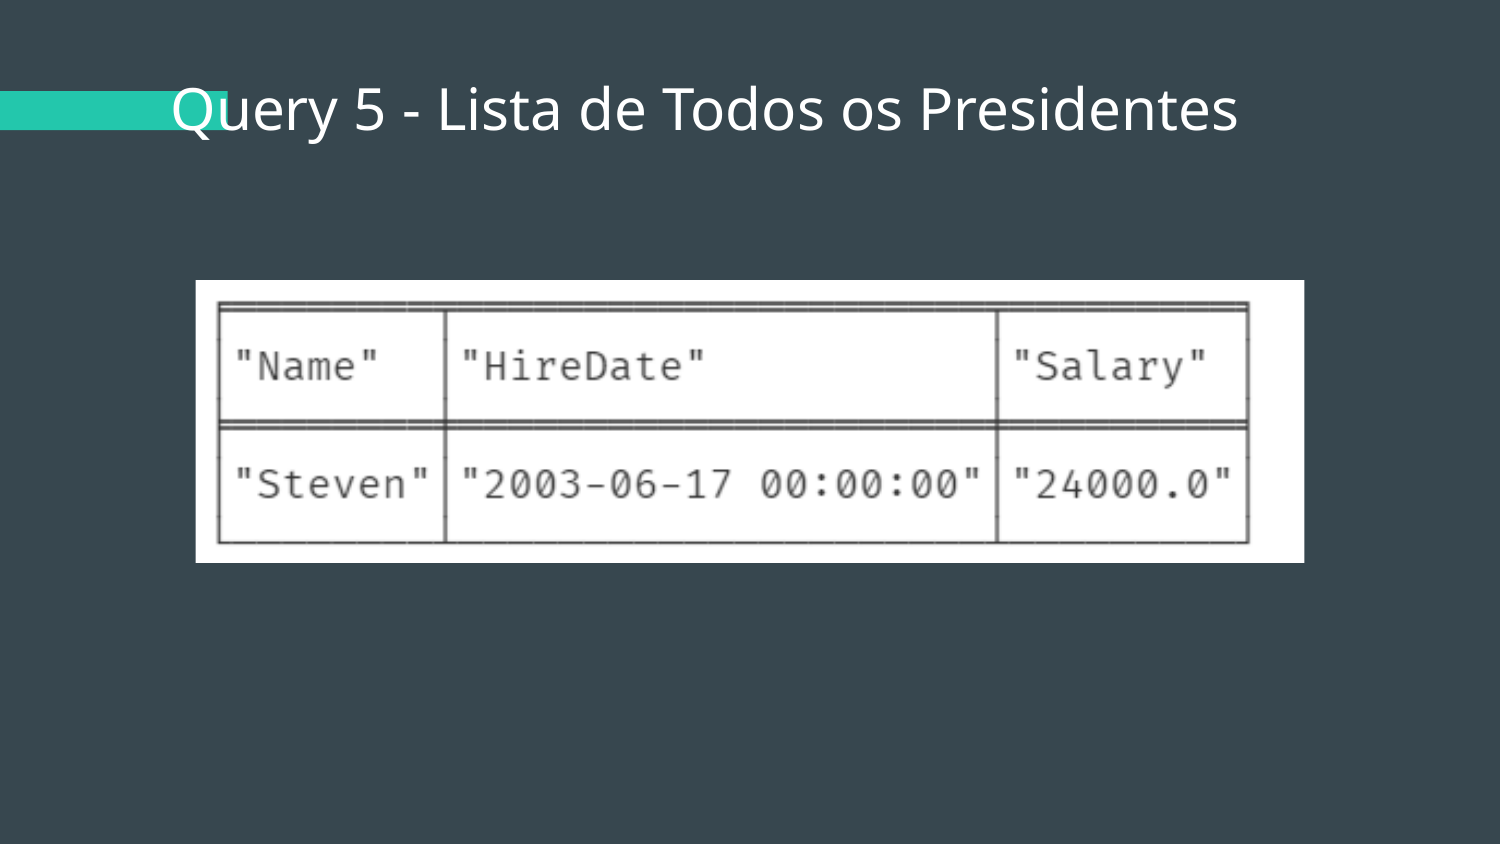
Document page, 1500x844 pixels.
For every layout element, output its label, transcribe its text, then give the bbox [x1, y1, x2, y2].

title Query 5 - Lista de Todos os Presidentes [155, 46, 1500, 130]
picture [195, 280, 1305, 564]
